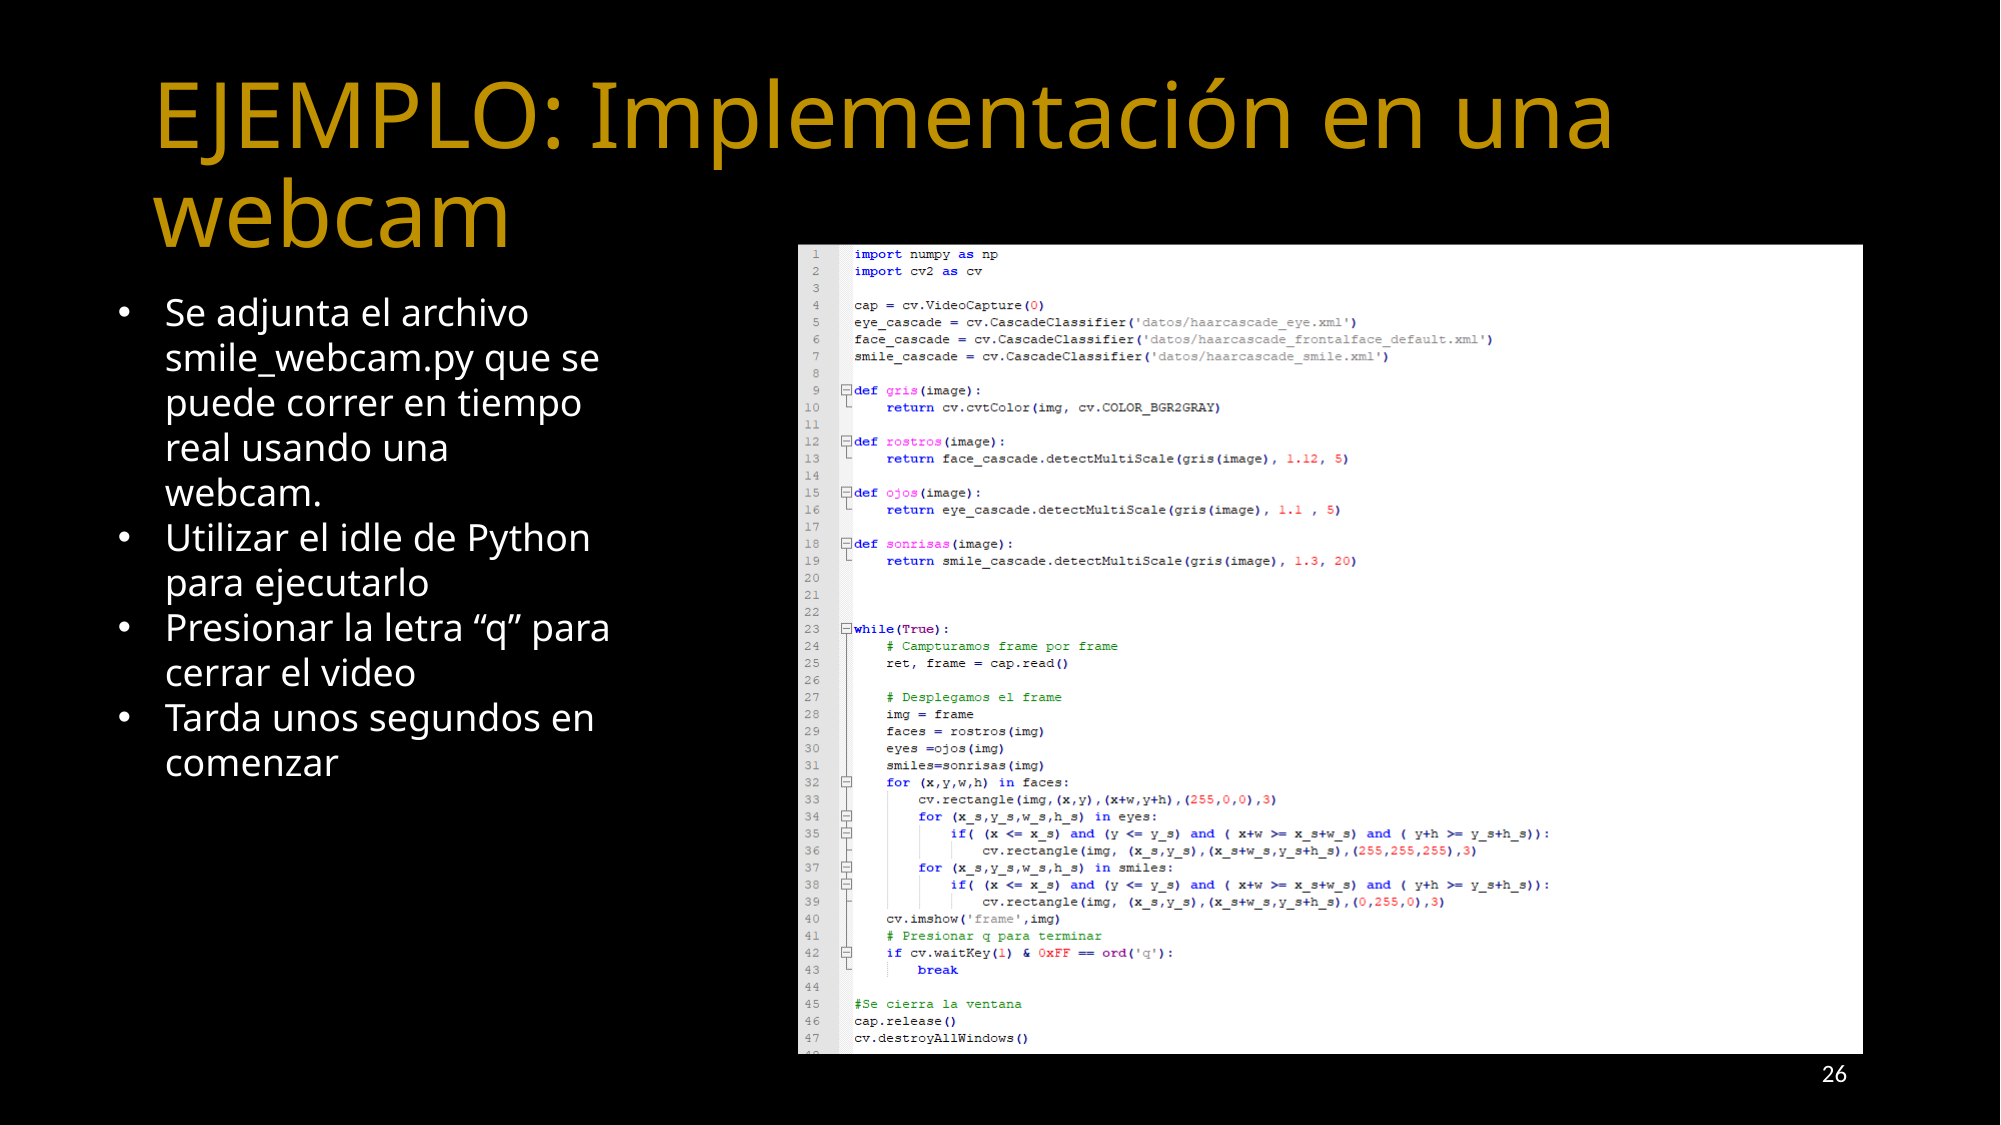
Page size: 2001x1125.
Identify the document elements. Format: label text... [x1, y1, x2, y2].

slide_number 26 [1412, 1054, 1863, 1103]
picture [798, 244, 1863, 1054]
text_box Se adjunta el archivo smile_webcam.py que se puede correr en tiempo real usando una webcam. Utilizar el idle de Python para ejecutarlo Presionar la letra “q” para cerrar el video Tarda unos segundos en comenzar [103, 281, 630, 881]
title EJEMPLO: Implementación en una webcam [137, 59, 1863, 278]
